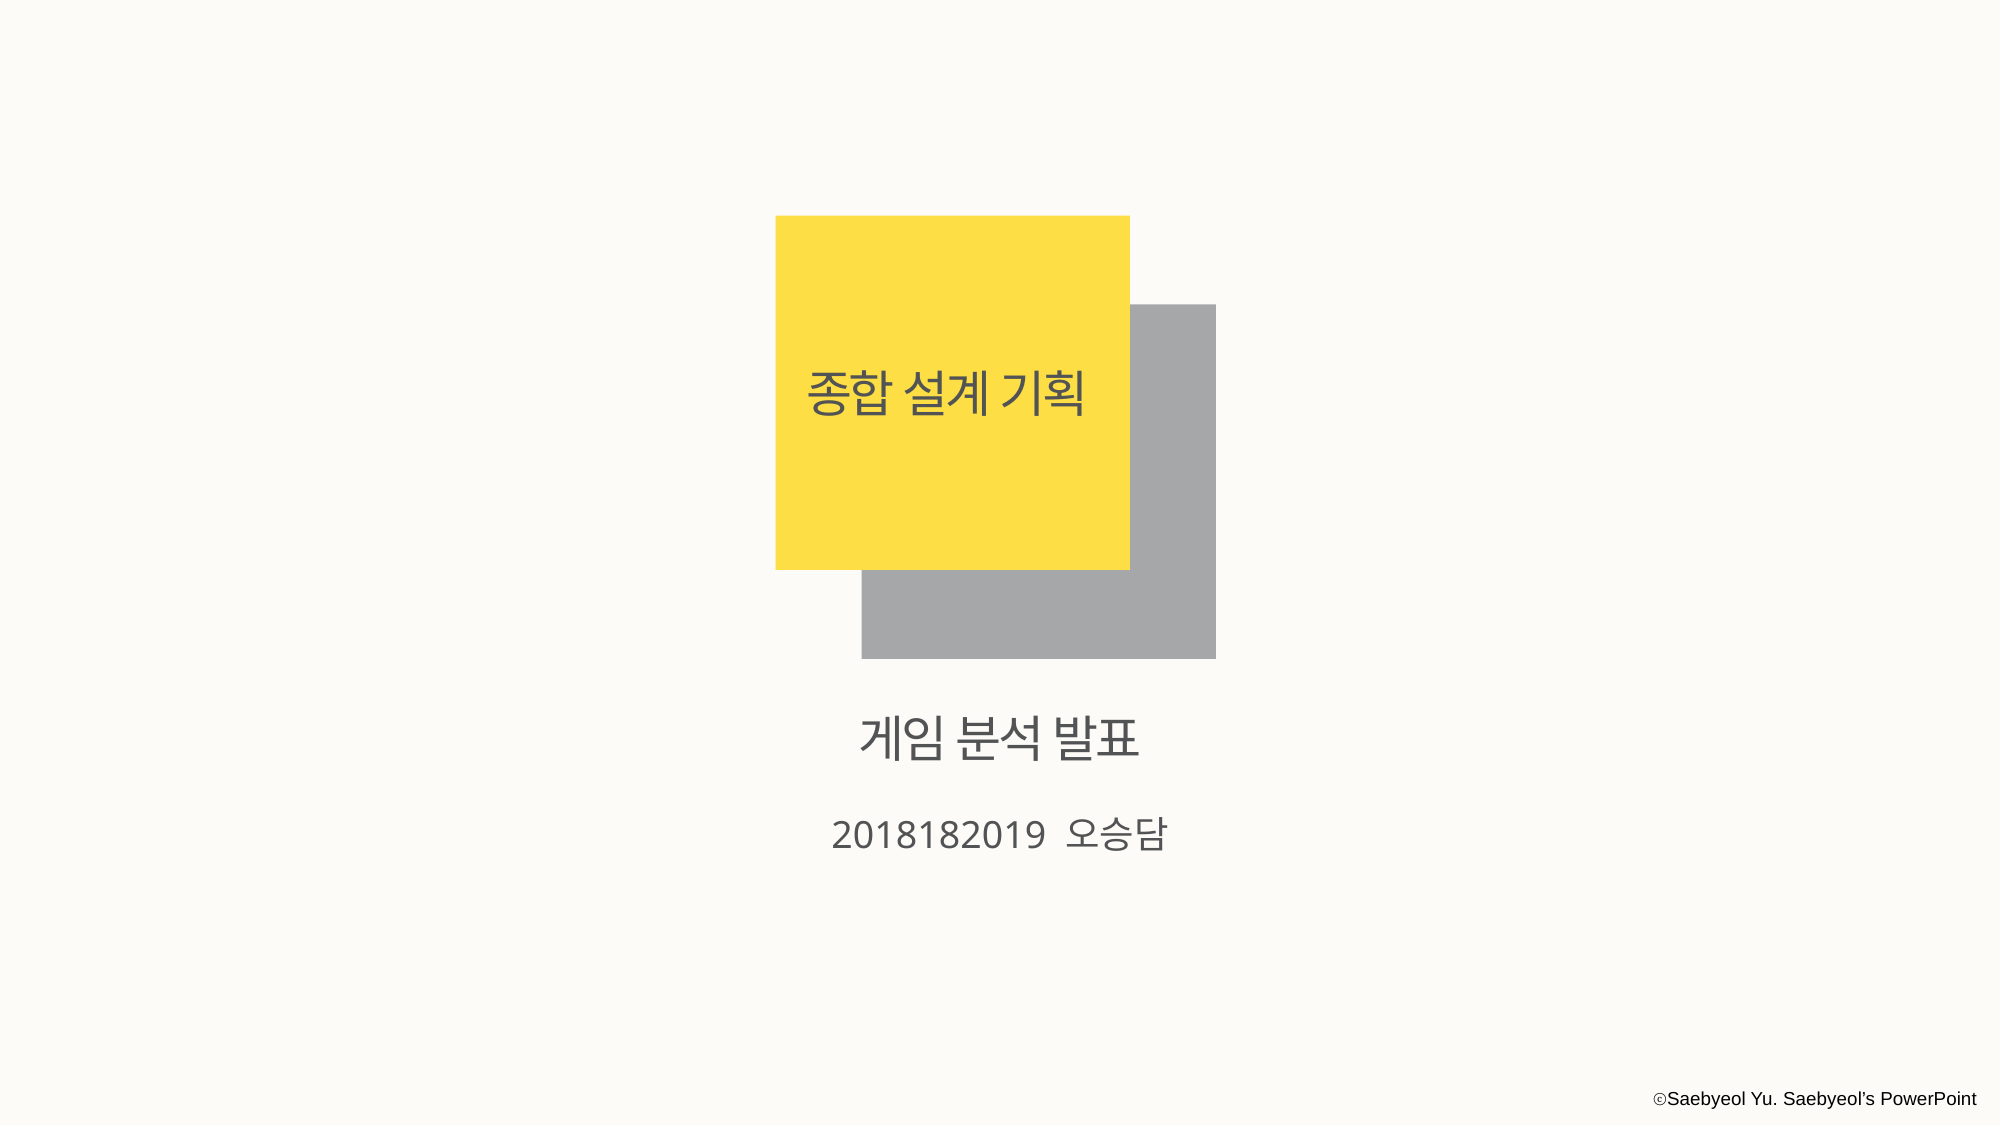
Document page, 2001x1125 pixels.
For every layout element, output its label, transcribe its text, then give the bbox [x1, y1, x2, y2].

text_box 게임 분석 발표 [431, 700, 1569, 776]
text_box [861, 430, 1217, 660]
text_box [775, 215, 1131, 354]
text_box 종합 설계 기획 [384, 354, 1522, 430]
text_box [775, 430, 1131, 571]
text_box 2018182019 오승담 [816, 803, 1184, 863]
text_box [1131, 303, 1217, 354]
